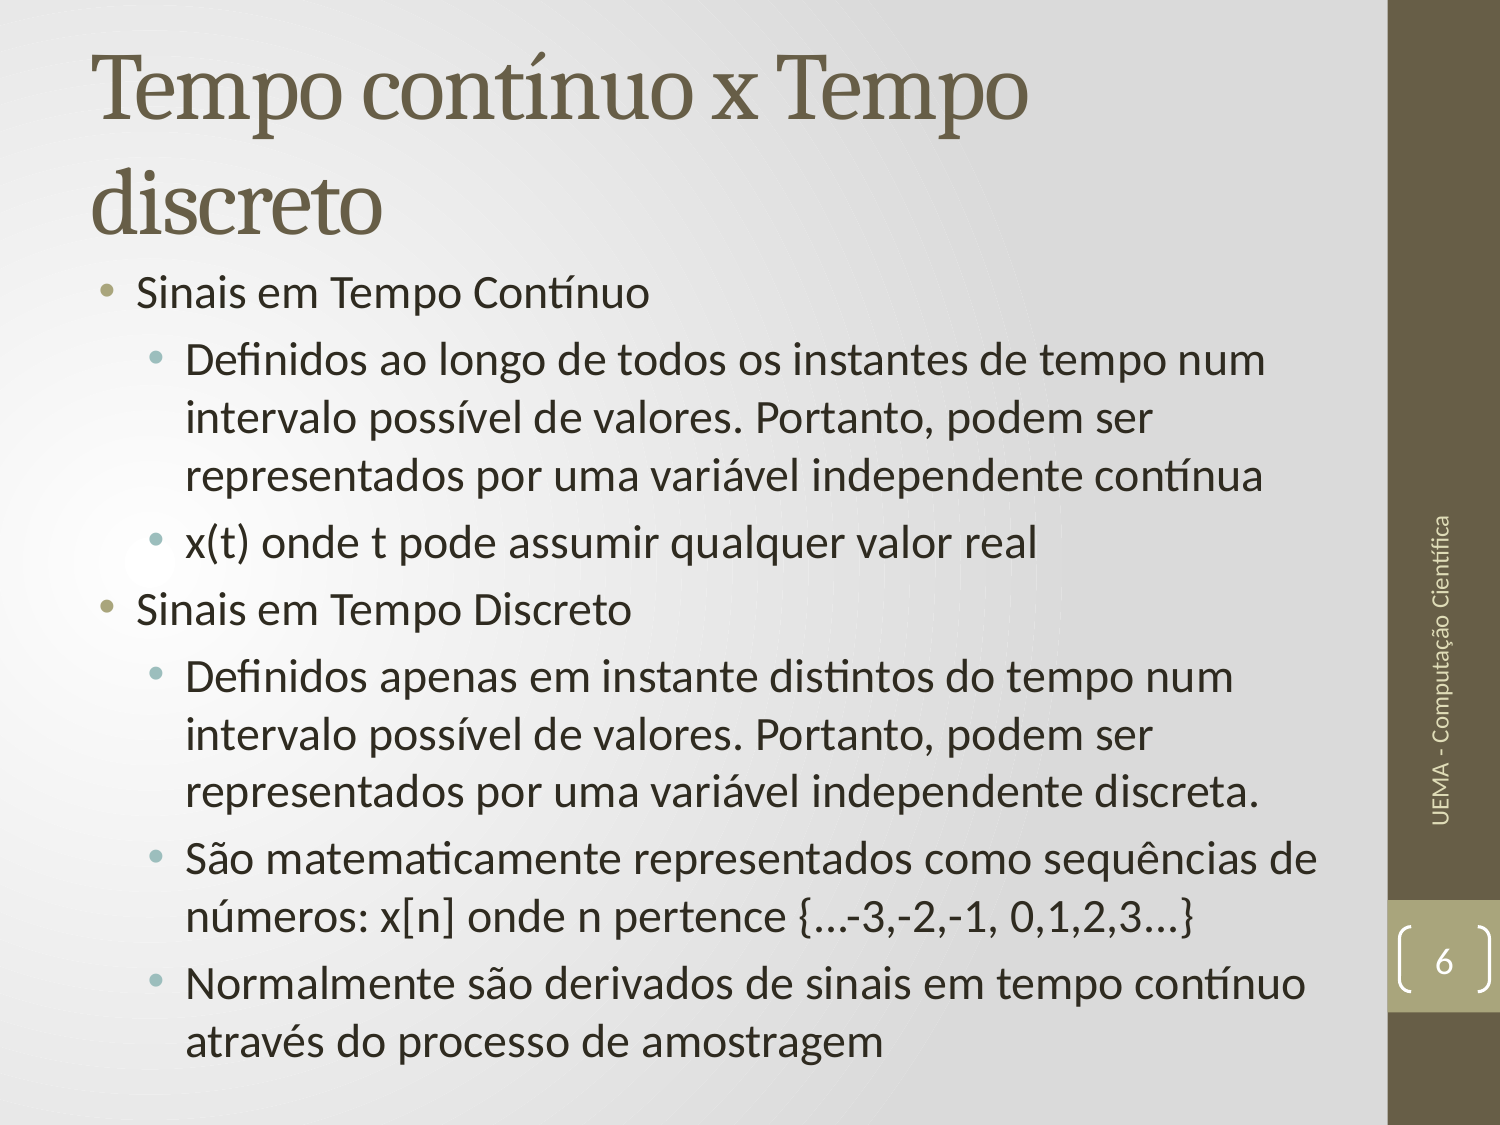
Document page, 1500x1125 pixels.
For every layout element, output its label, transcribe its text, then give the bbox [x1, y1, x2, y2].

list Sinais em Tempo Contínuo Definidos ao longo de todos os instantes de tempo num intervalo possível de valores. Portanto, podem ser representados por uma variável independente contínua x(t) onde t pode assumir qualquer valor real Sinais em Tempo Discreto Definidos apenas em instante distintos do tempo num intervalo possível de valores. Portanto, podem ser representados por uma variável independente discreta. São matematicamente representados como sequências de números: x[n] onde n pertence {...-3,-2,-1, 0,1,2,3...} Normalmente são derivados de sinais em tempo contínuo através do processo de amostragem [64, 253, 1415, 1125]
slide_number 6 [1397, 925, 1492, 994]
footer UEMA - Computação Científica [1408, 500, 1469, 889]
title Tempo contínuo x Tempo discreto [75, 45, 1325, 233]
